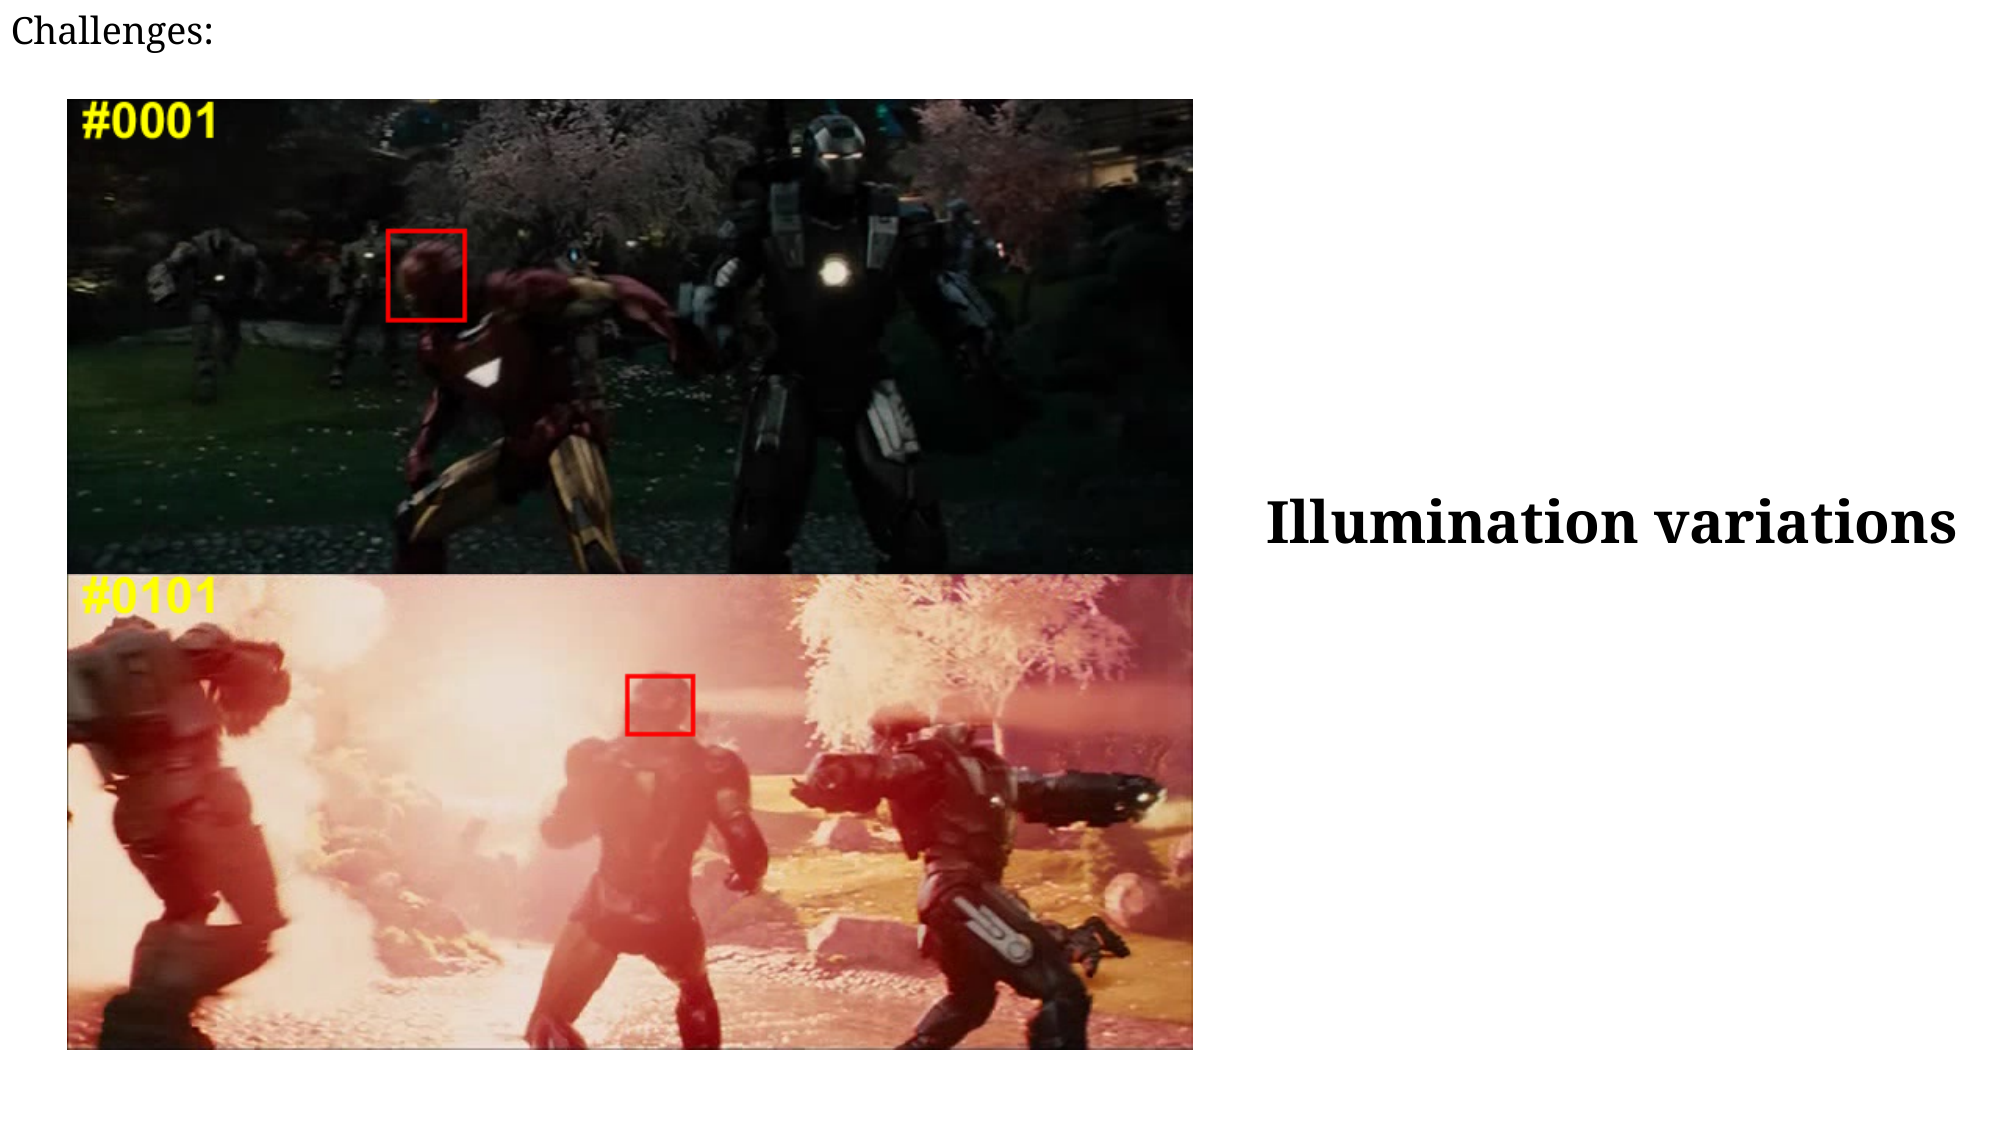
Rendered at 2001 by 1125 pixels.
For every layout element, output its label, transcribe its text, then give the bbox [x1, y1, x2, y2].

picture [67, 99, 1193, 1050]
text_box Challenges: [0, 0, 229, 60]
text_box Illumination variations [1251, 477, 1973, 563]
